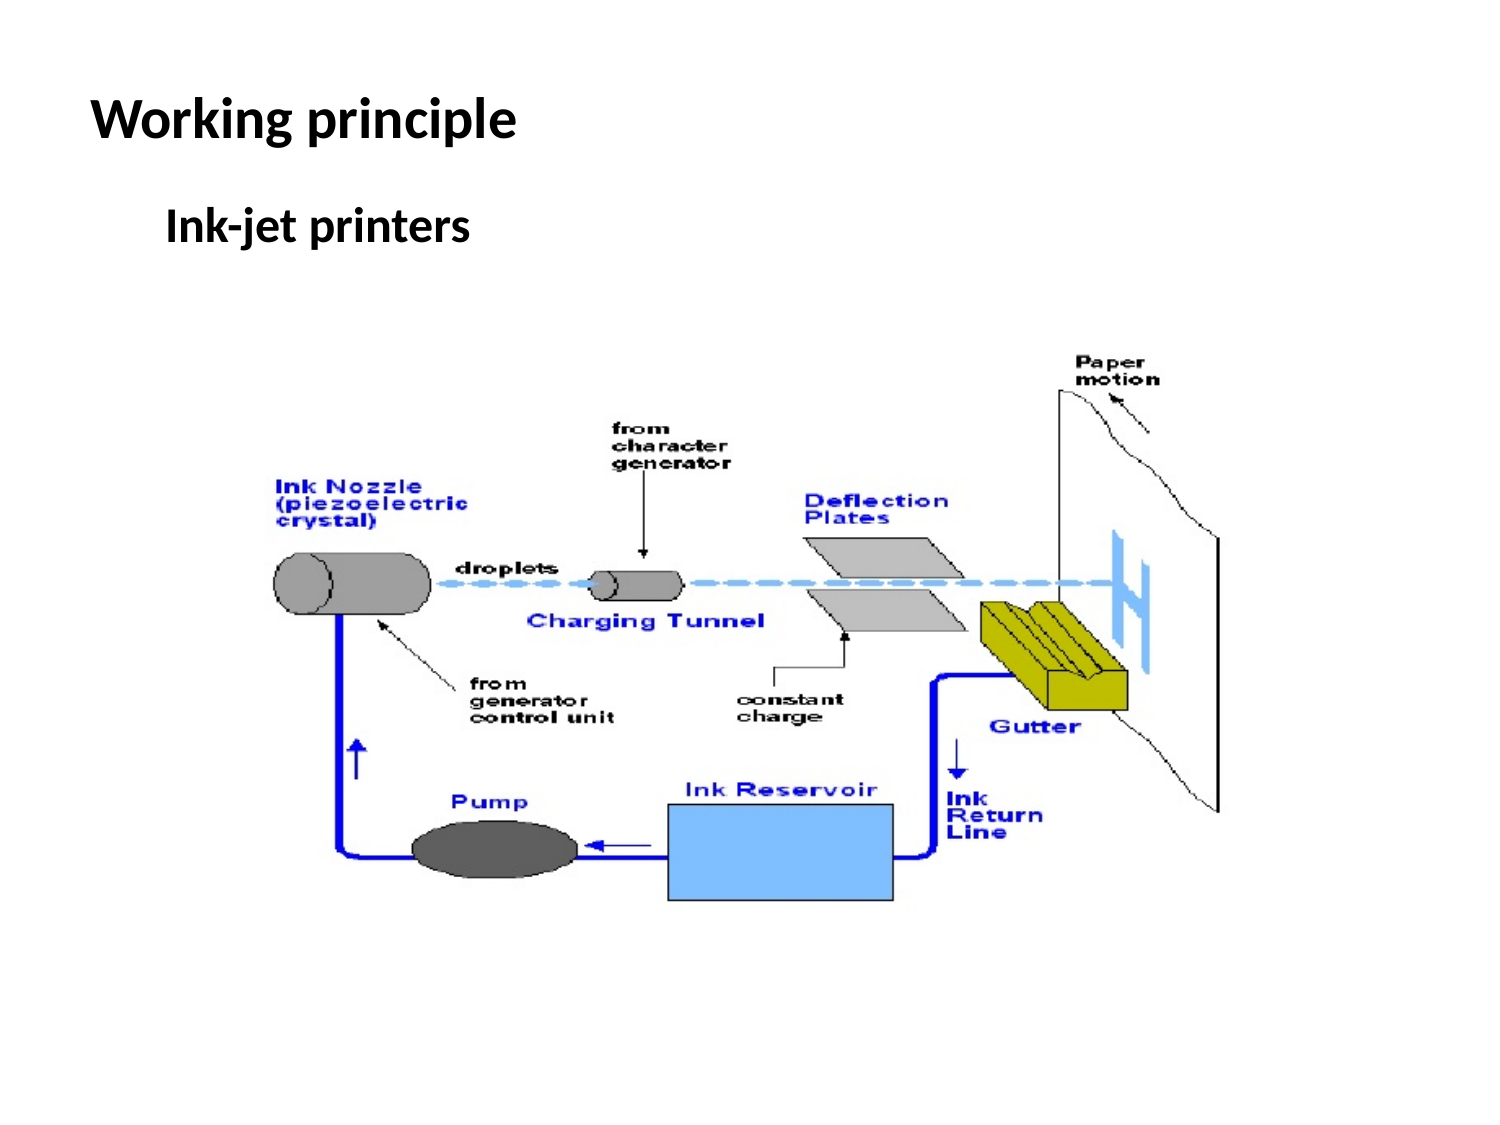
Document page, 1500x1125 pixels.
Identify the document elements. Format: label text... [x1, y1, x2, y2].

title Working principle [75, 45, 1425, 185]
list Ink-jet printers [75, 184, 1294, 657]
picture [135, 321, 1321, 918]
